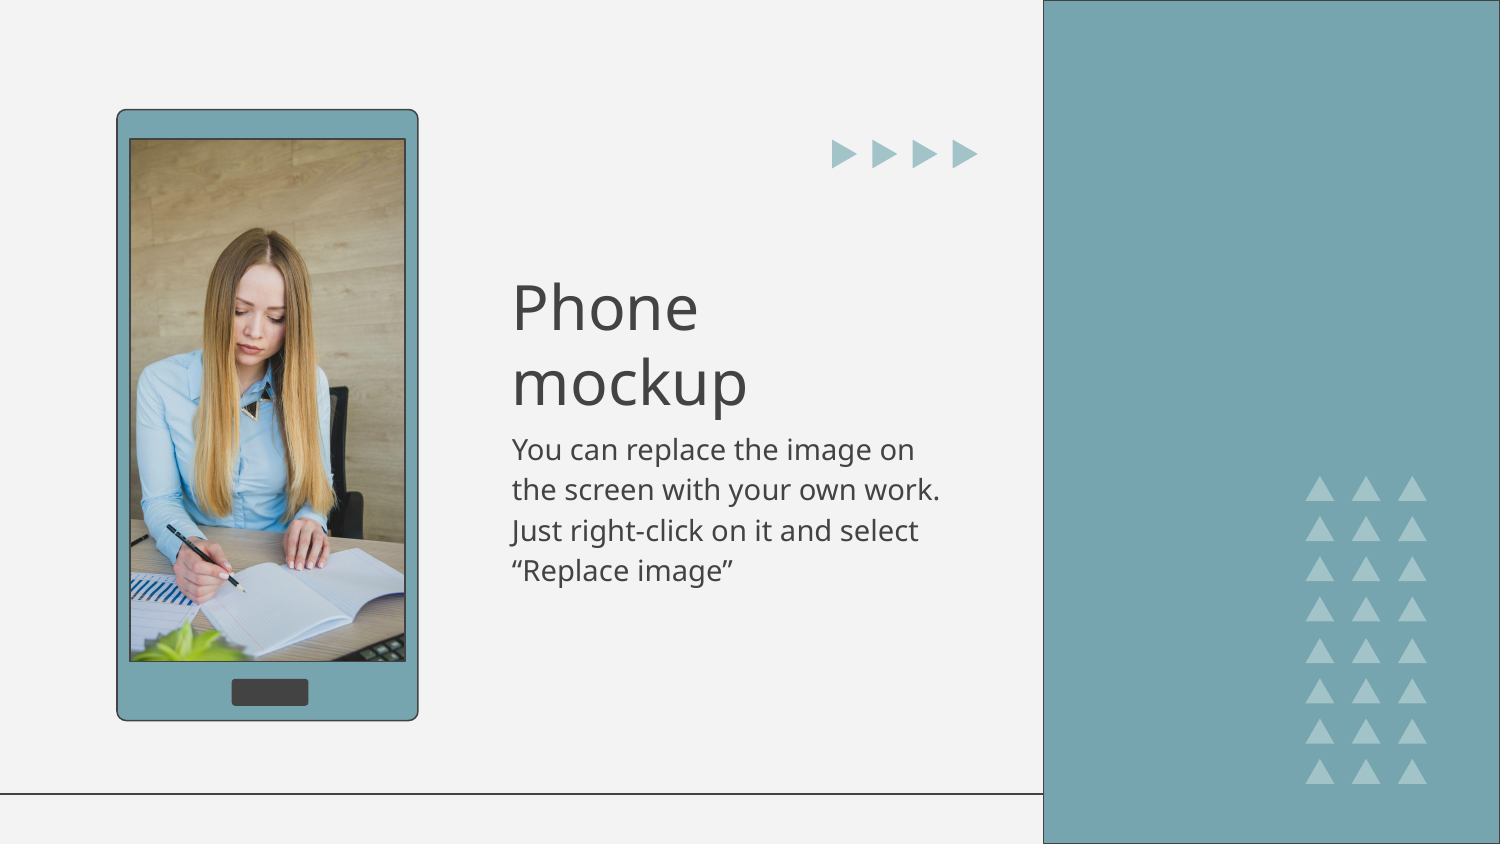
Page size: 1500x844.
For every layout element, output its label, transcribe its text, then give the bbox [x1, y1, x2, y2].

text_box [831, 139, 978, 169]
title Phone mockup [496, 236, 965, 411]
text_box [116, 109, 419, 721]
subtitle You can replace the image on the screen with your own work. Just right-click on it and select “Replace image” [496, 411, 965, 607]
picture [130, 139, 405, 661]
